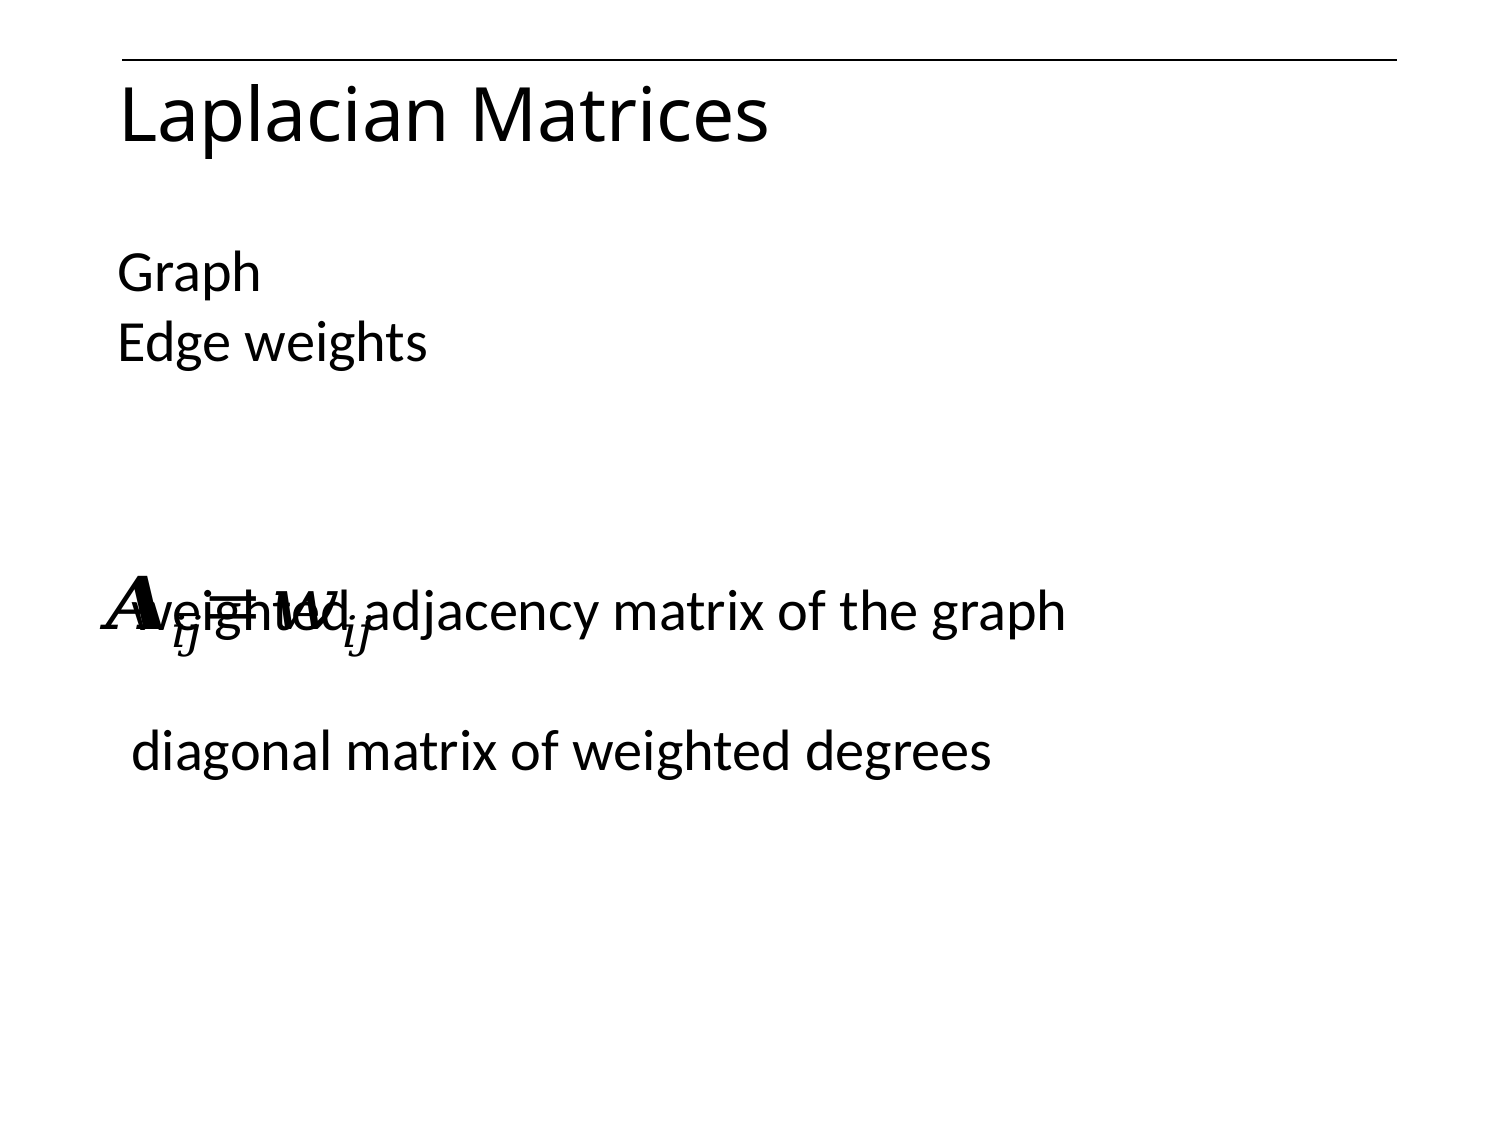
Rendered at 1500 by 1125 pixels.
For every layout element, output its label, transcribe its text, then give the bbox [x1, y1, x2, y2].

title Laplacian Matrices [103, 8, 1397, 226]
